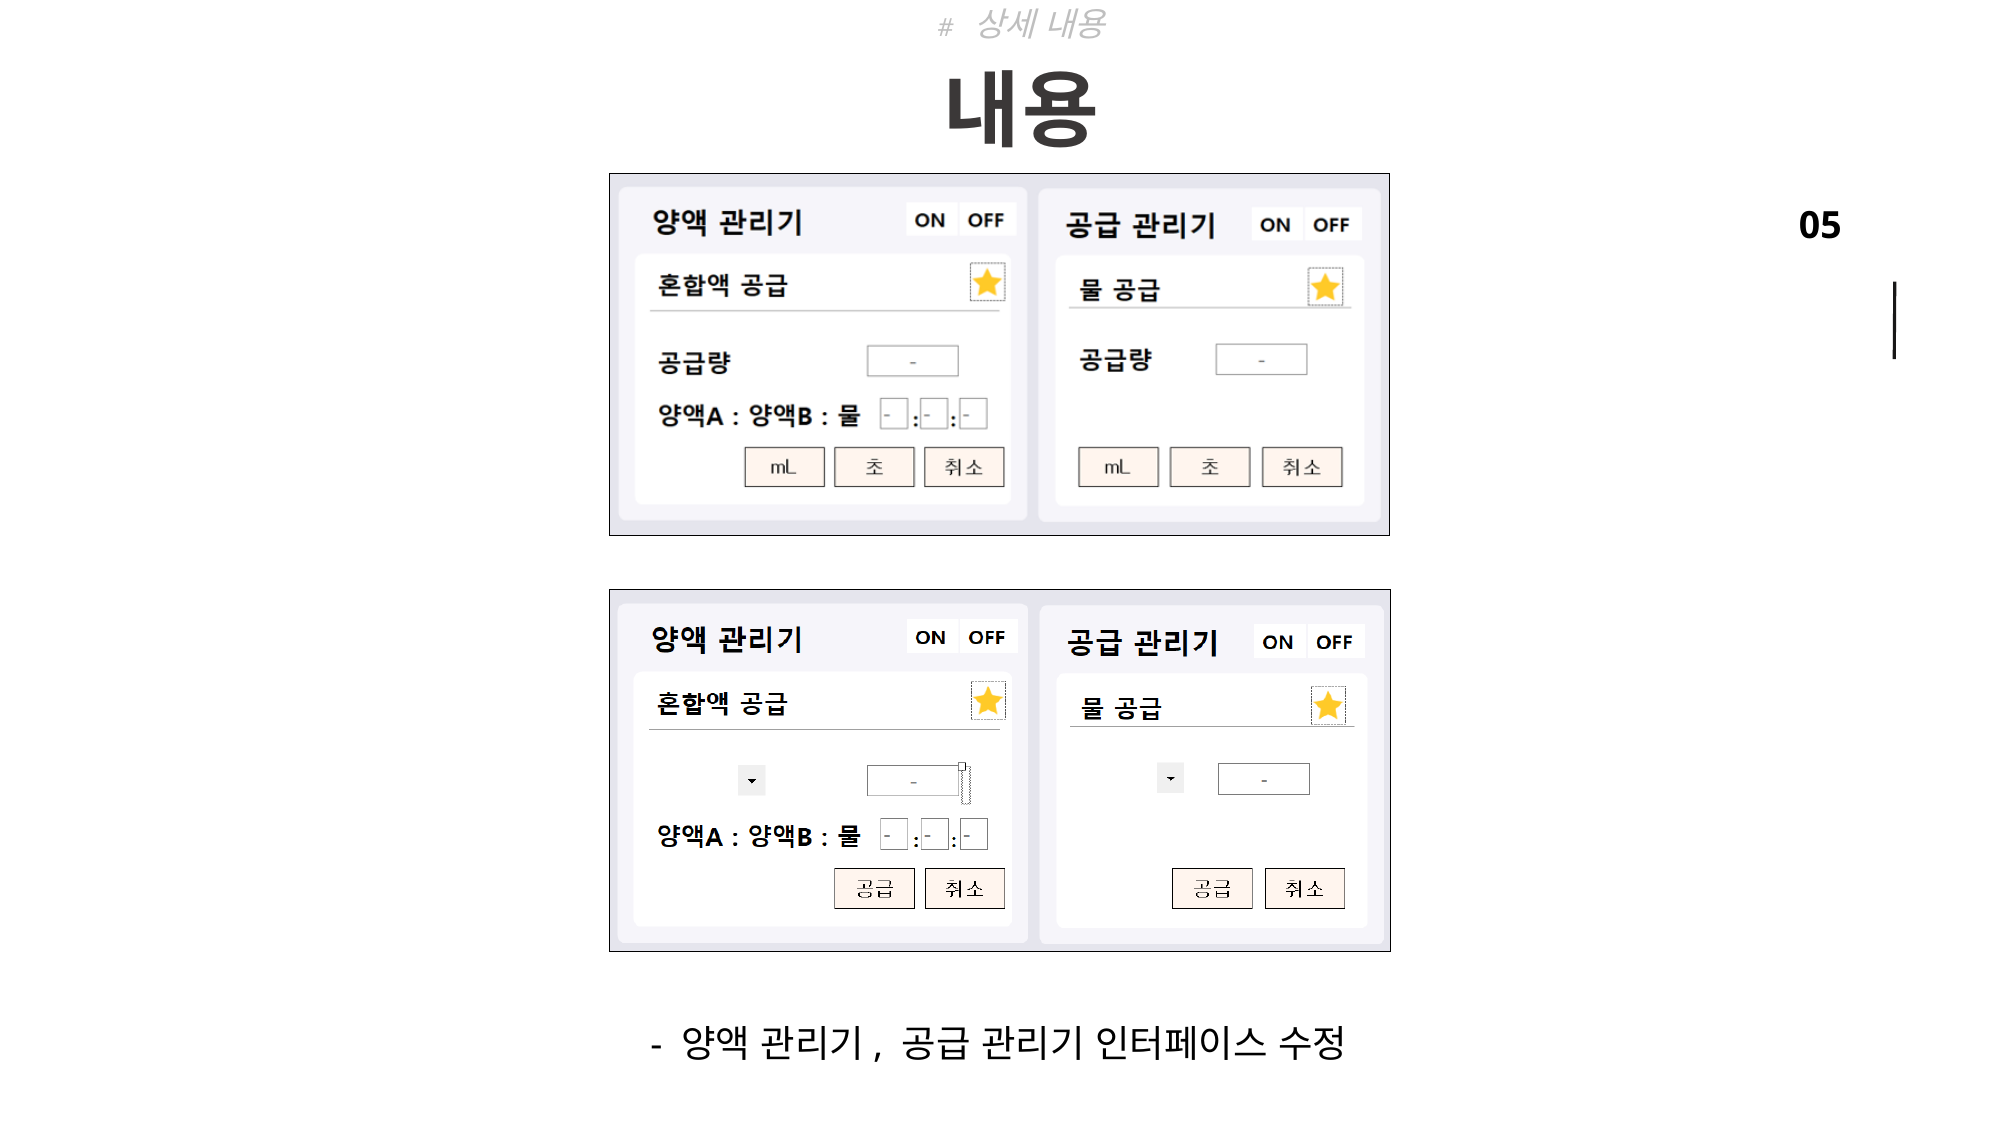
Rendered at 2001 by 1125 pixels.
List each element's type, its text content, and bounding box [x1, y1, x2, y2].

text_box # 상세 내용 [696, 0, 1346, 62]
text_box - 양액 관리기, 공급 관리기 인터페이스 수정 [635, 1013, 1363, 1073]
text_box 내용 [370, 61, 1672, 196]
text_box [609, 173, 1391, 952]
